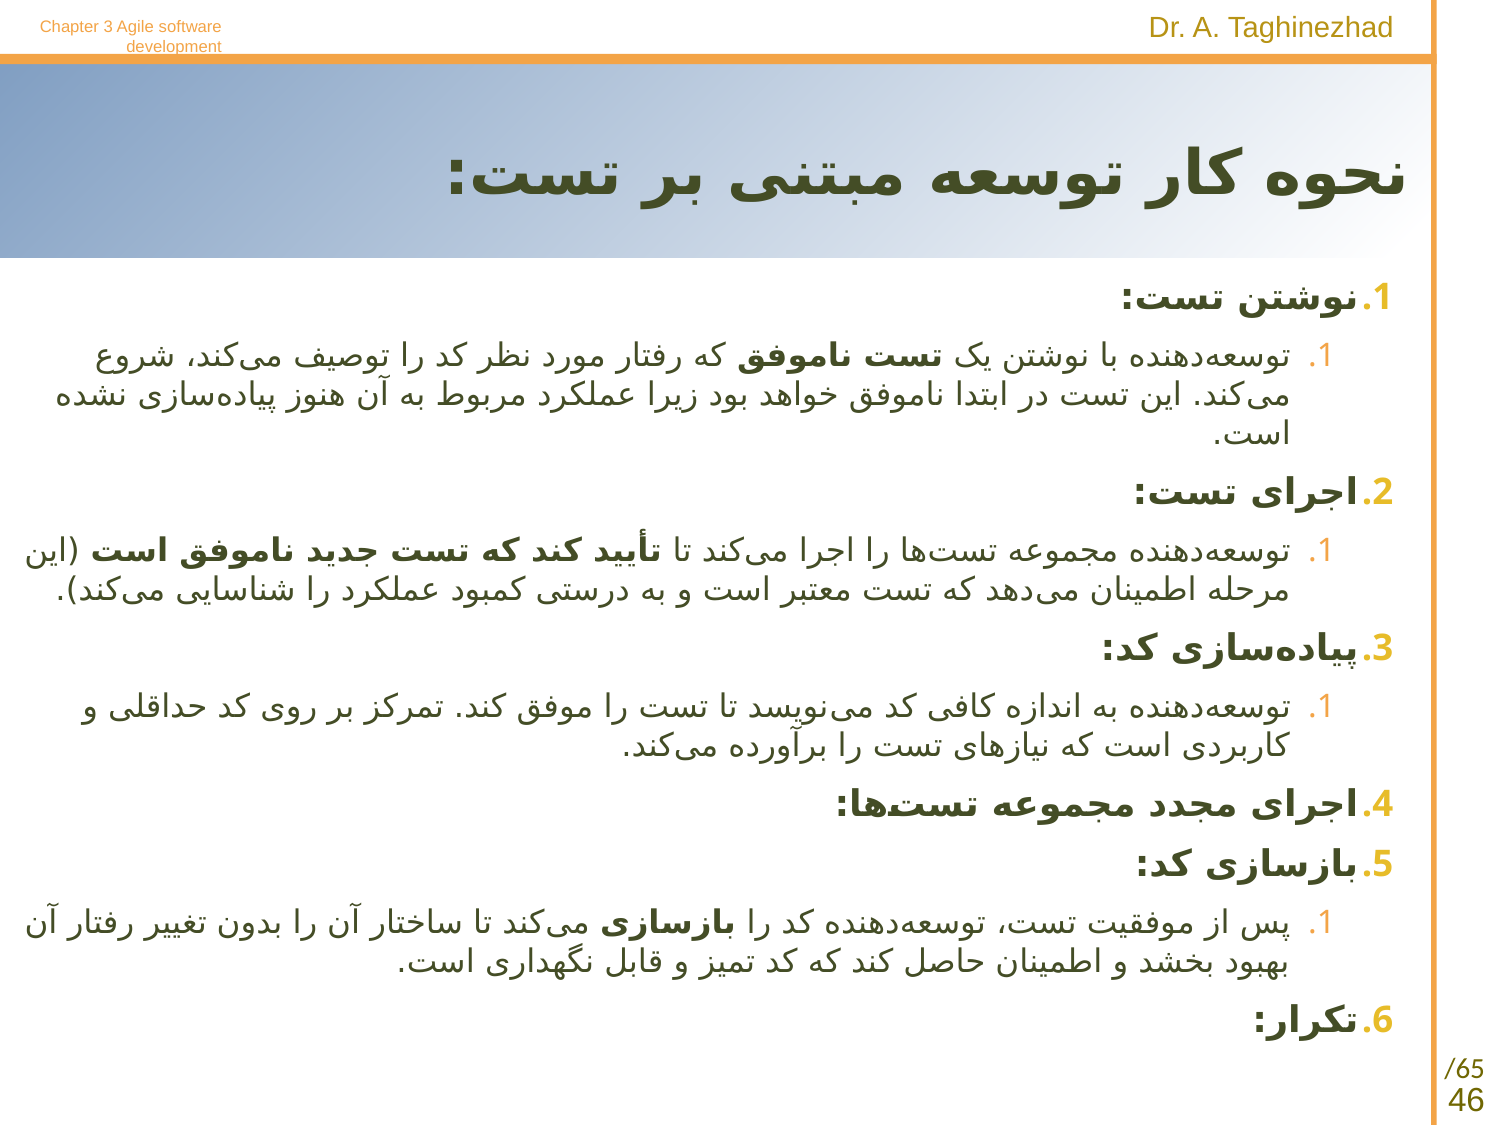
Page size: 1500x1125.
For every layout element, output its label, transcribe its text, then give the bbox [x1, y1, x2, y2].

list نوشتن تست: توسعه‌دهنده با نوشتن یک تست ناموفق که رفتار مورد نظر کد را توصیف می‌کند، شروع می‌کند. این تست در ابتدا ناموفق خواهد بود زیرا عملکرد مربوط به آن هنوز پیاده‌سازی نشده است. اجرای تست: توسعه‌دهنده مجموعه تست‌ها را اجرا می‌کند تا تأیید کند که تست جدید ناموفق است (این مرحله اطمینان می‌دهد که تست معتبر است و به درستی کمبود عملکرد را شناسایی می‌کند). پیاده‌سازی کد: توسعه‌دهنده به اندازه کافی کد می‌نویسد تا تست را موفق کند. تمرکز بر روی کد حداقلی و کاربردی است که نیازهای تست را برآورده می‌کند. اجرای مجدد مجموعه تست‌ها: بازسازی کد: پس از موفقیت تست، توسعه‌دهنده کد را بازسازی می‌کند تا ساختار آن را بدون تغییر رفتار آن بهبود بخشد و اطمینان حاصل کند که کد تمیز و قابل نگهداری است. تکرار: [0, 265, 1425, 1079]
footer Chapter 3 Agile software development [0, 8, 237, 84]
slide_number 46 [1413, 1023, 1500, 1125]
title نحوه کار توسعه مبتنی بر تست: [0, 105, 1425, 234]
